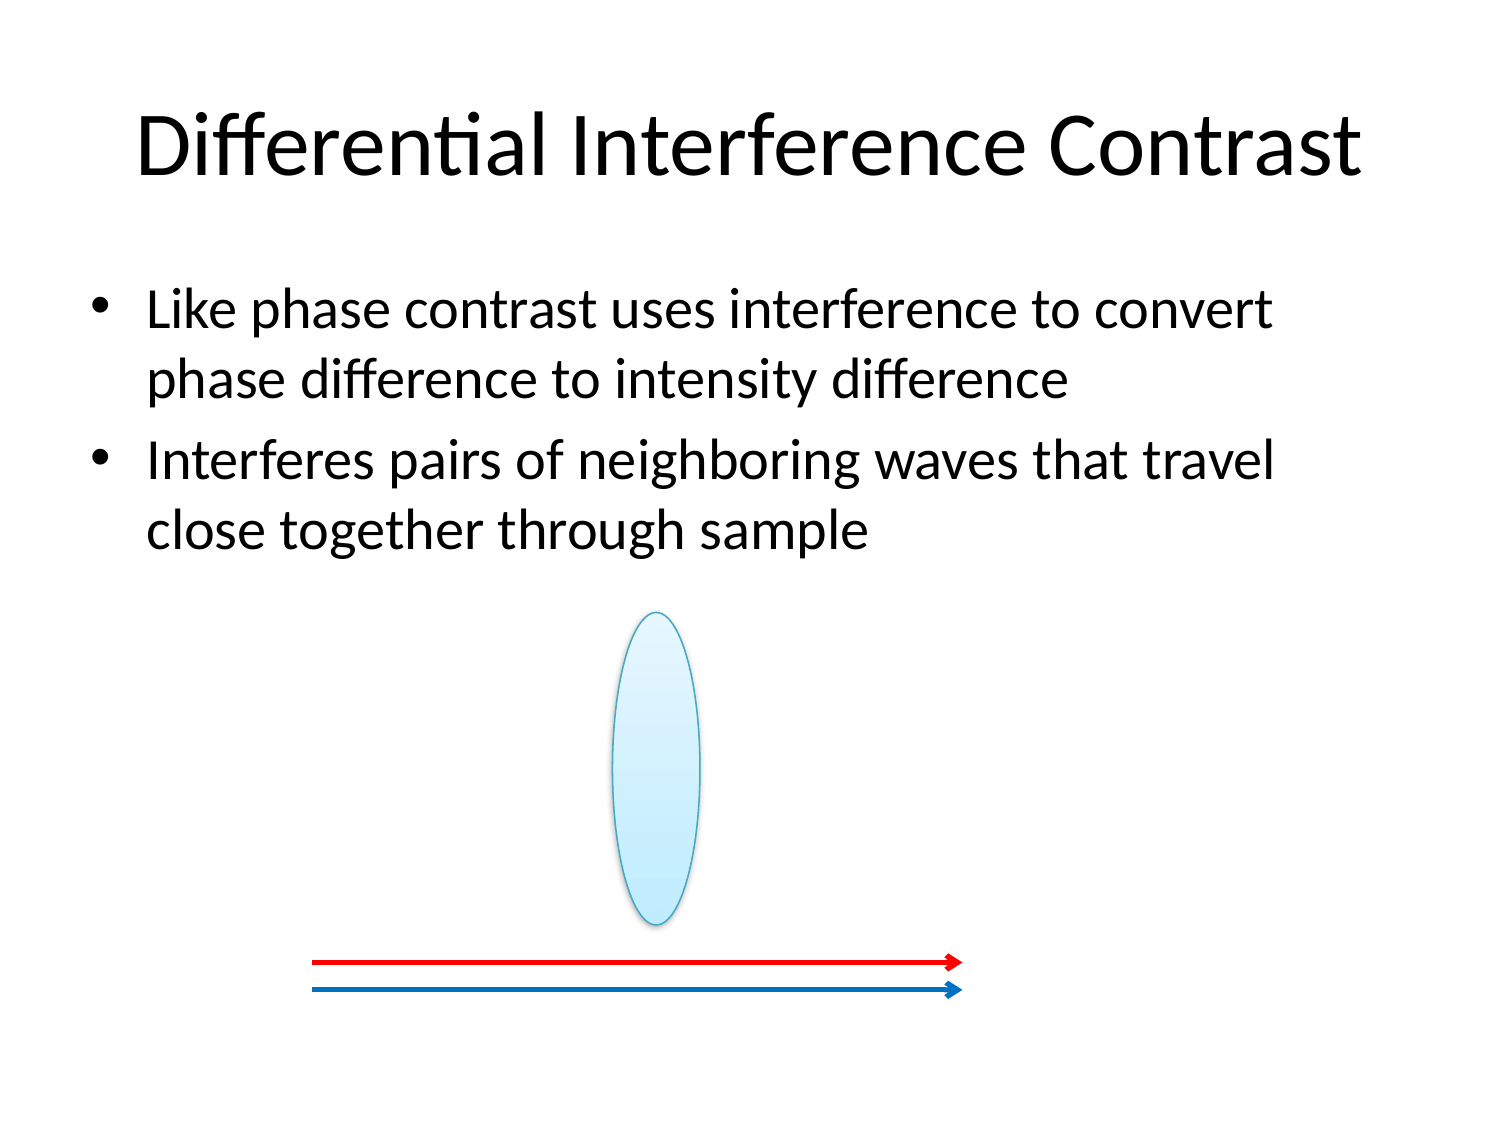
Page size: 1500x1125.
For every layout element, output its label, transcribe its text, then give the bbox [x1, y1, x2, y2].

list Like phase contrast uses interference to convert phase difference to intensity difference Interferes pairs of neighboring waves that travel close together through sample [75, 262, 1425, 1005]
title Differential Interference Contrast [75, 45, 1425, 233]
text_box [611, 611, 701, 926]
